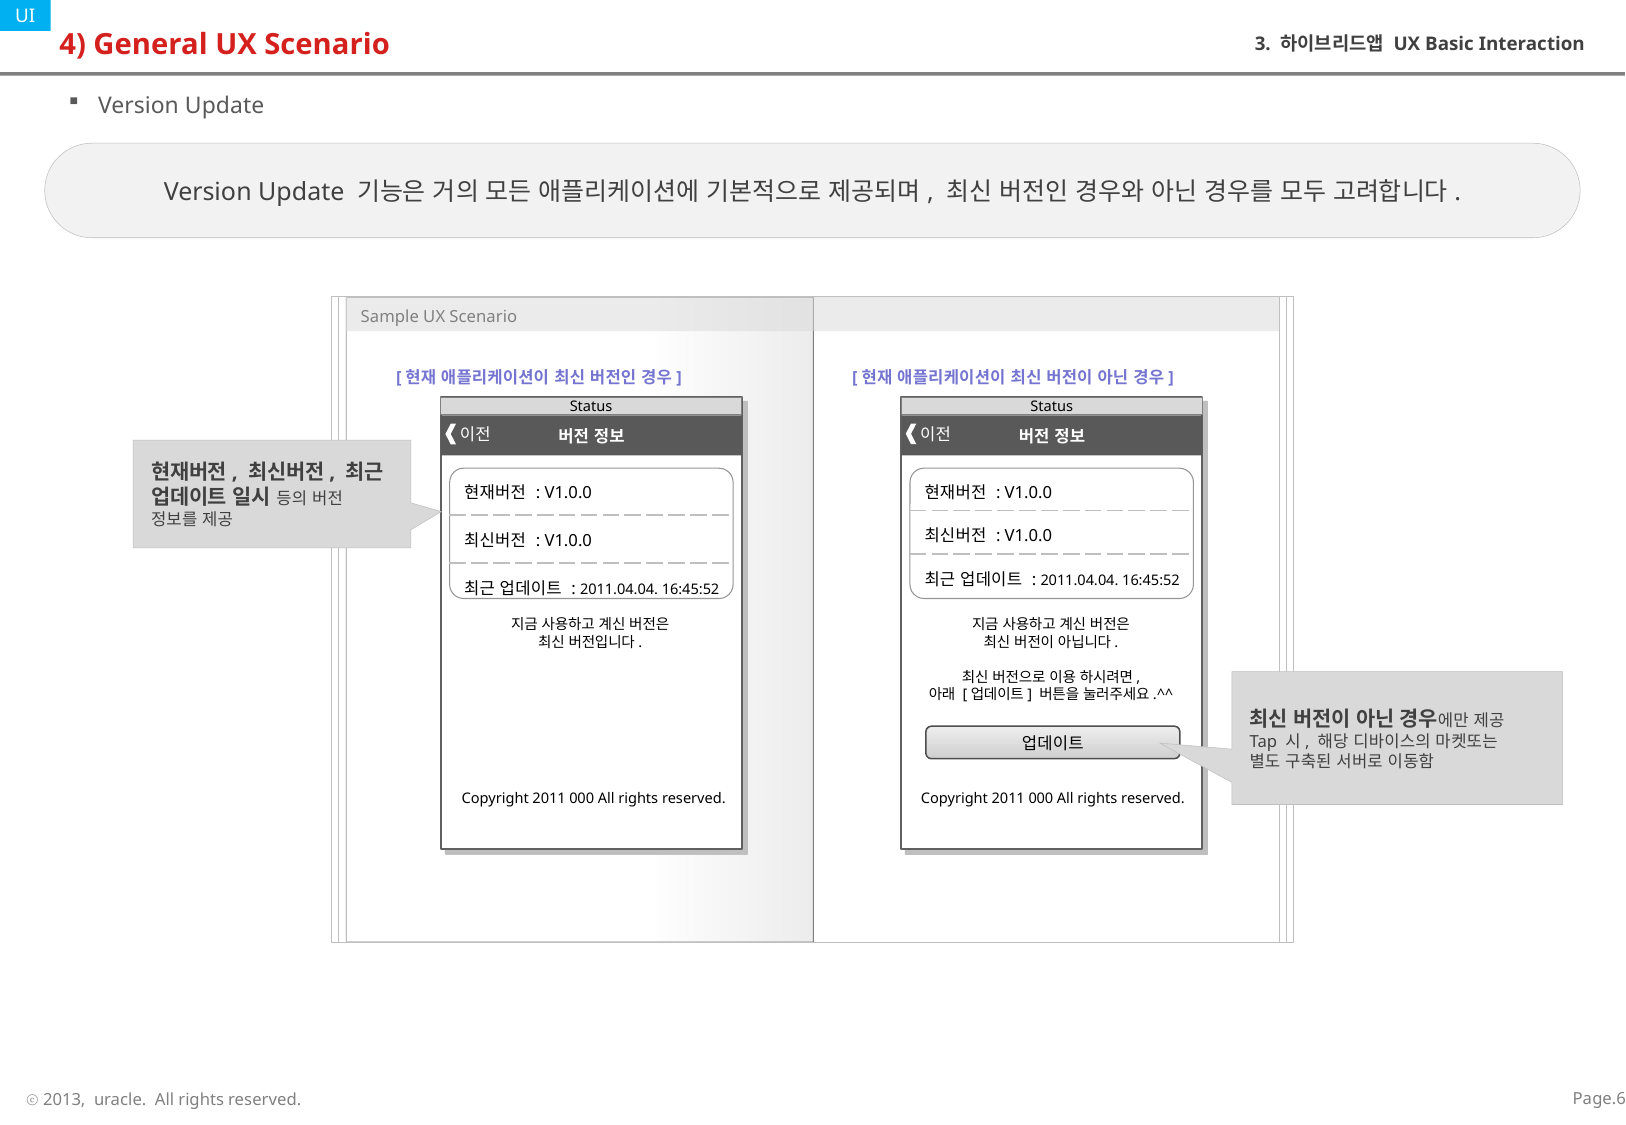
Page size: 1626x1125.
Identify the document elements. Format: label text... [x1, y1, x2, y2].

table_cell 최근 업데이트 : 2011.04.04. 16:45:52 [449, 563, 733, 607]
table_cell 최신버전 : V1.0.0 [910, 510, 1194, 554]
text_box Status [901, 397, 1203, 415]
text_box 최신 버전이 아닌 경우에만 제공 Tap 시, 해당 디바이스의 마켓또는 별도 구축된 서버로 이동함 [1157, 669, 1565, 807]
list Version Update 기능은 거의 모든 애플리케이션에 기본적으로 제공되며, 최신 버전인 경우와 아닌 경우를 모두 고려합니다. [77, 154, 1548, 226]
text_box 지금 사용하고 계신 버전은 최신 버전입니다. [441, 607, 743, 658]
text_box 버전 정보 [441, 415, 743, 456]
text_box 업데이트 [925, 726, 1180, 759]
table_cell 최신버전 : V1.0.0 [449, 515, 733, 563]
table_header 현재버전 : V1.0.0 [449, 467, 733, 515]
text_box Copyright 2011 000 All rights reserved. [902, 781, 1203, 814]
title 4) General UX Scenario [44, 11, 1595, 74]
text_box [현재 애플리케이션이 최신 버전인 경우] [381, 355, 810, 395]
text_box [901, 456, 1203, 849]
table_header 현재버전 : V1.0.0 [910, 467, 1194, 510]
text_box [현재 애플리케이션이 최신 버전이 아닌 경우] [837, 355, 1302, 395]
text_box 현재버전, 최신버전, 최근 업데이트 일시 등의 버전 정보를 제공 [131, 437, 444, 550]
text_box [888, 417, 961, 451]
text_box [428, 417, 500, 451]
list Version Update [53, 83, 1463, 126]
text_box 버전 정보 [901, 415, 1203, 456]
text_box 지금 사용하고 계신 버전은 최신 버전이 아닙니다. 최신 버전으로 이용 하시려면, 아래 [업데이트] 버튼을 눌러주세요.^^ [902, 607, 1204, 710]
text_box [440, 456, 743, 849]
list 3. 하이브리드앱 UX Basic Interaction [1032, 23, 1600, 66]
table_cell 최근 업데이트 : 2011.04.04. 16:45:52 [910, 554, 1194, 598]
text_box Copyright 2011 000 All rights reserved. [443, 781, 744, 814]
text_box Status [440, 397, 742, 415]
